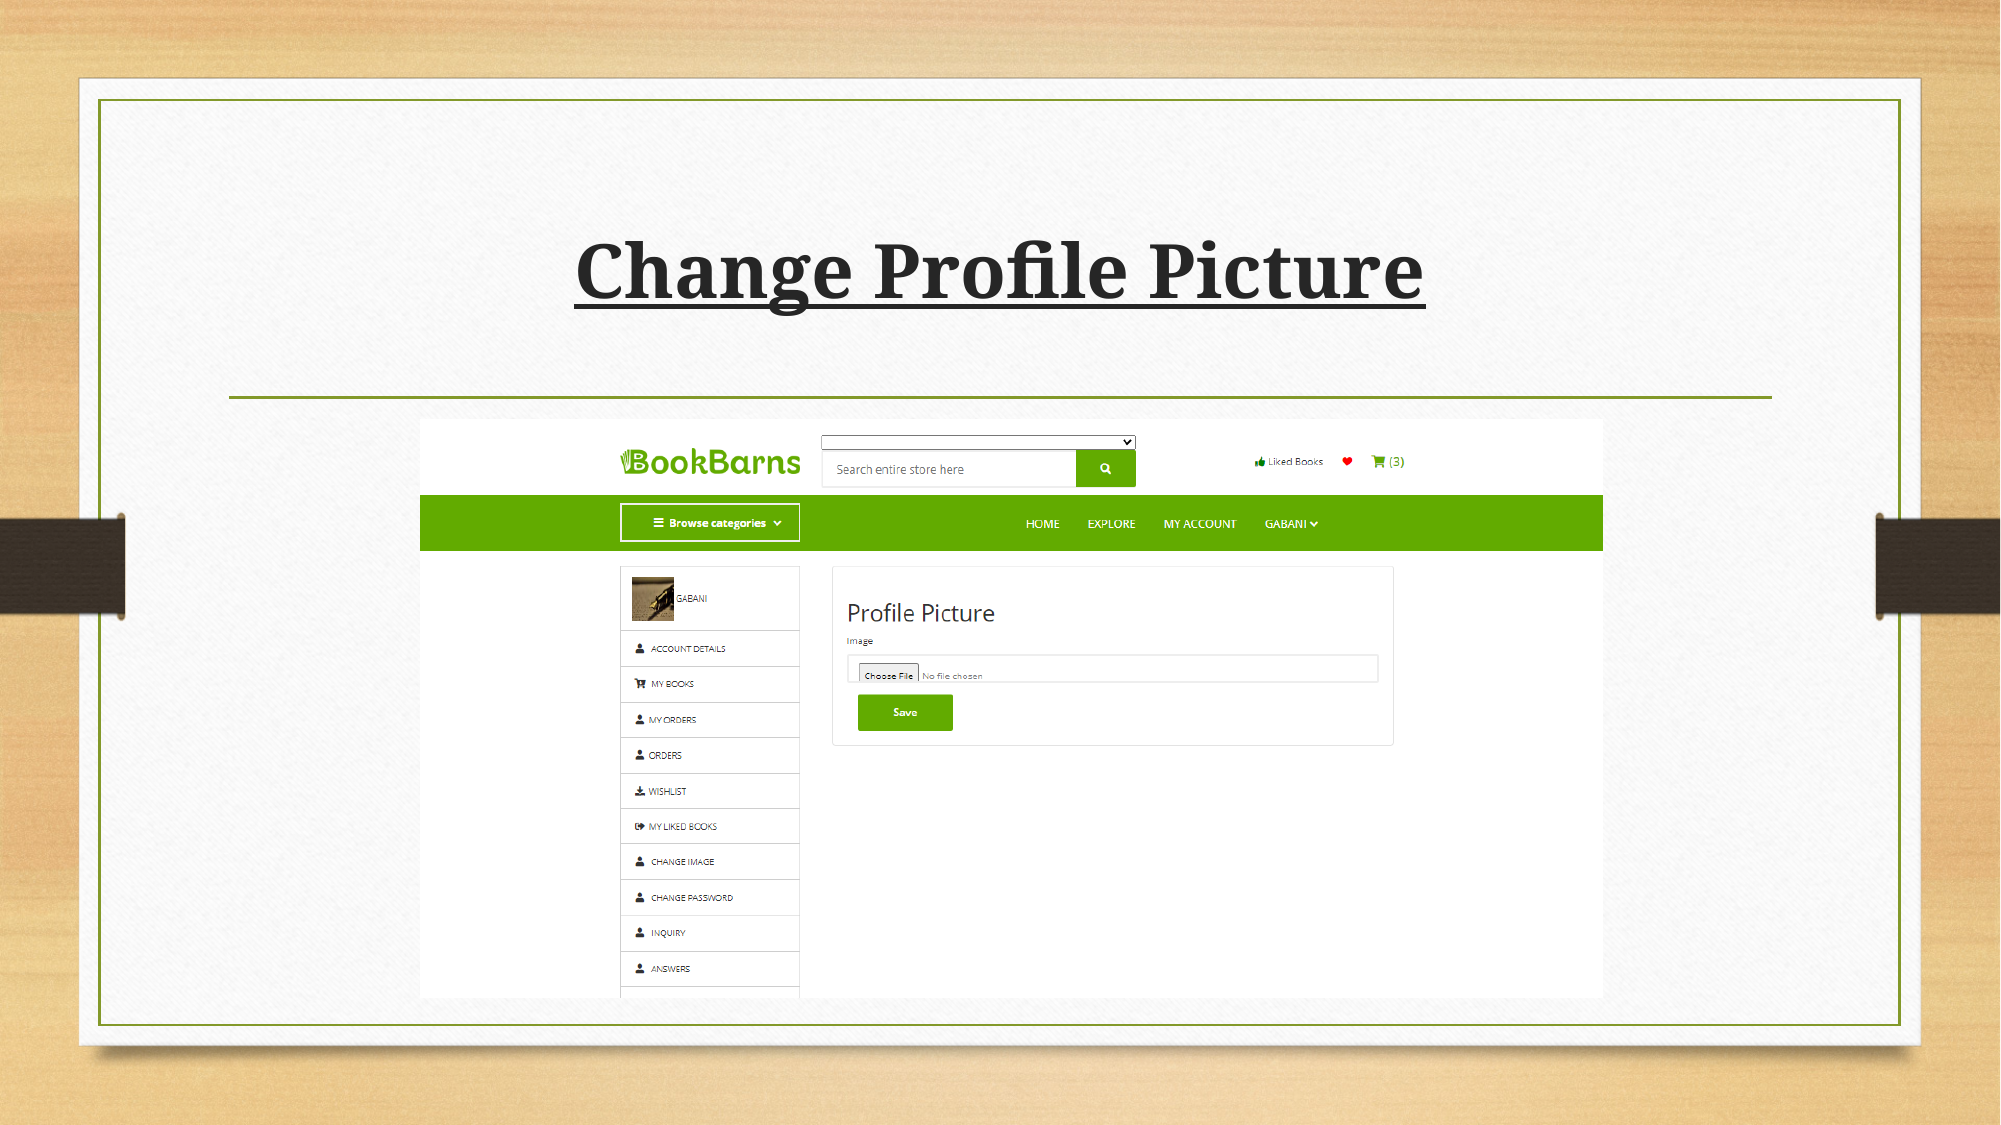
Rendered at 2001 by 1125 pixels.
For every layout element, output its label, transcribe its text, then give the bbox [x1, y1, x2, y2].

title Change Profile Picture [212, 161, 1788, 375]
picture [0, 0, 2001, 1125]
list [420, 419, 1603, 998]
